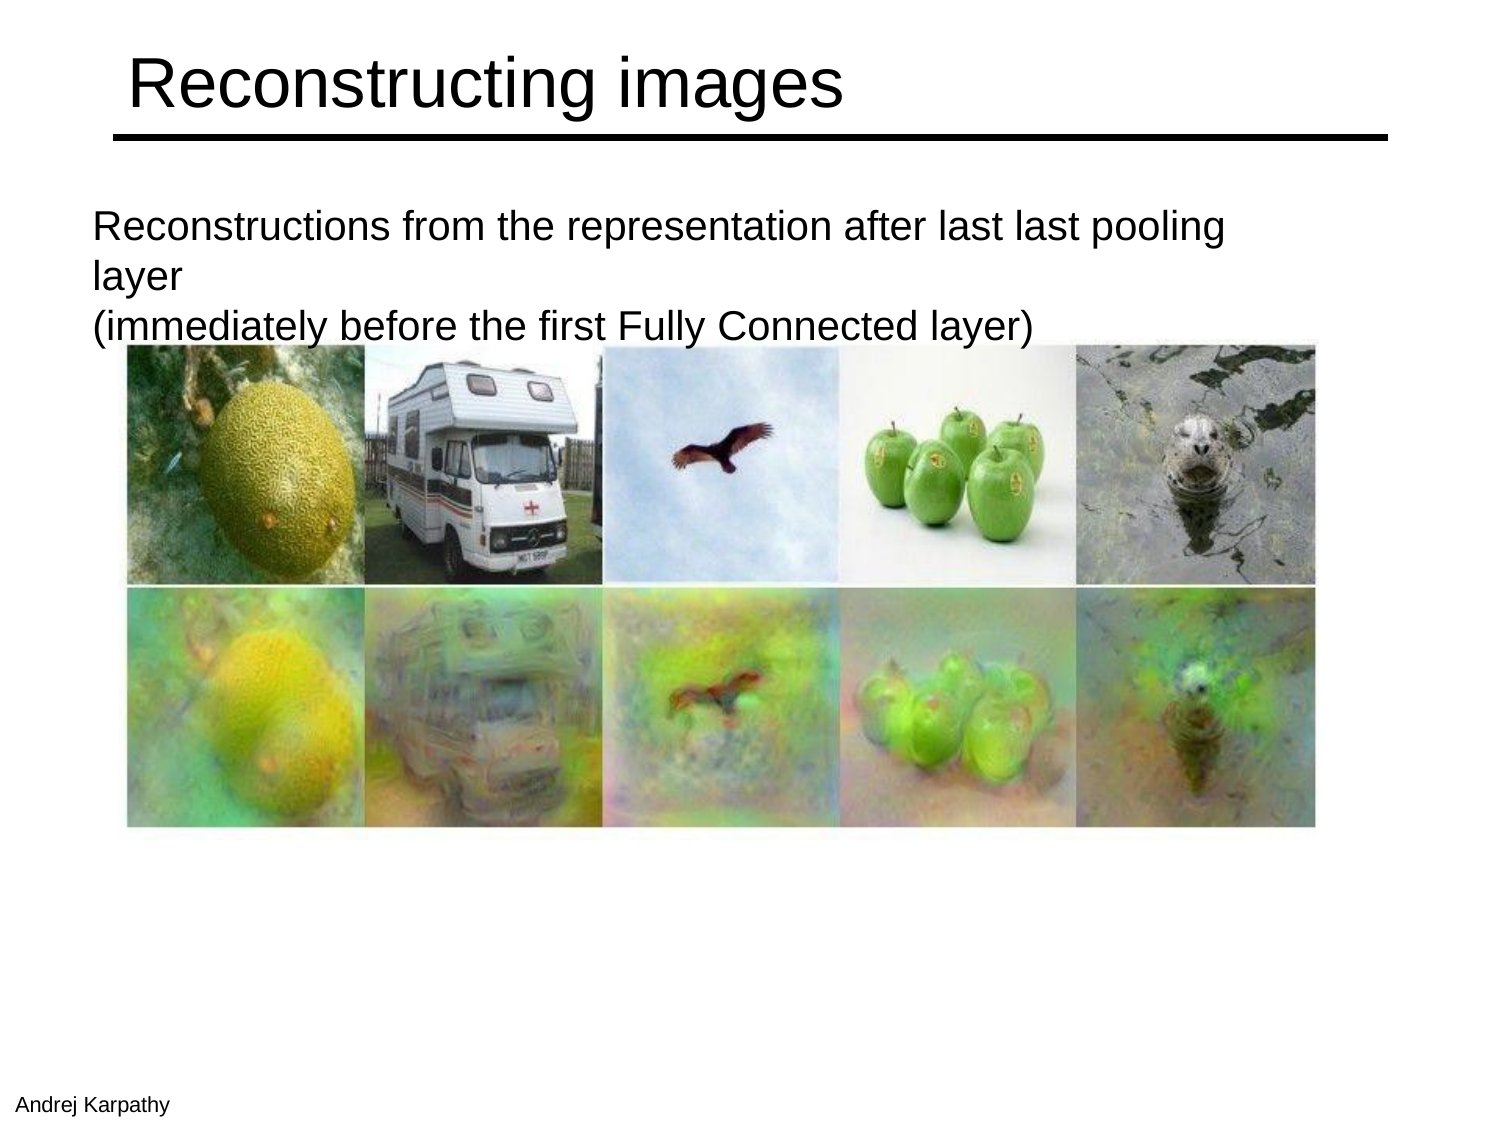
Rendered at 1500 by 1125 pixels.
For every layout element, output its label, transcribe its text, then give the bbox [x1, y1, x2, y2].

text_box [118, 339, 1325, 840]
text_box Andrej Karpathy [12, 1090, 175, 1117]
title Reconstructing images [125, 34, 851, 196]
text_box Reconstructions from the representation after last last pooling layer (immediately before the first Fully Connected layer) [90, 196, 1323, 349]
